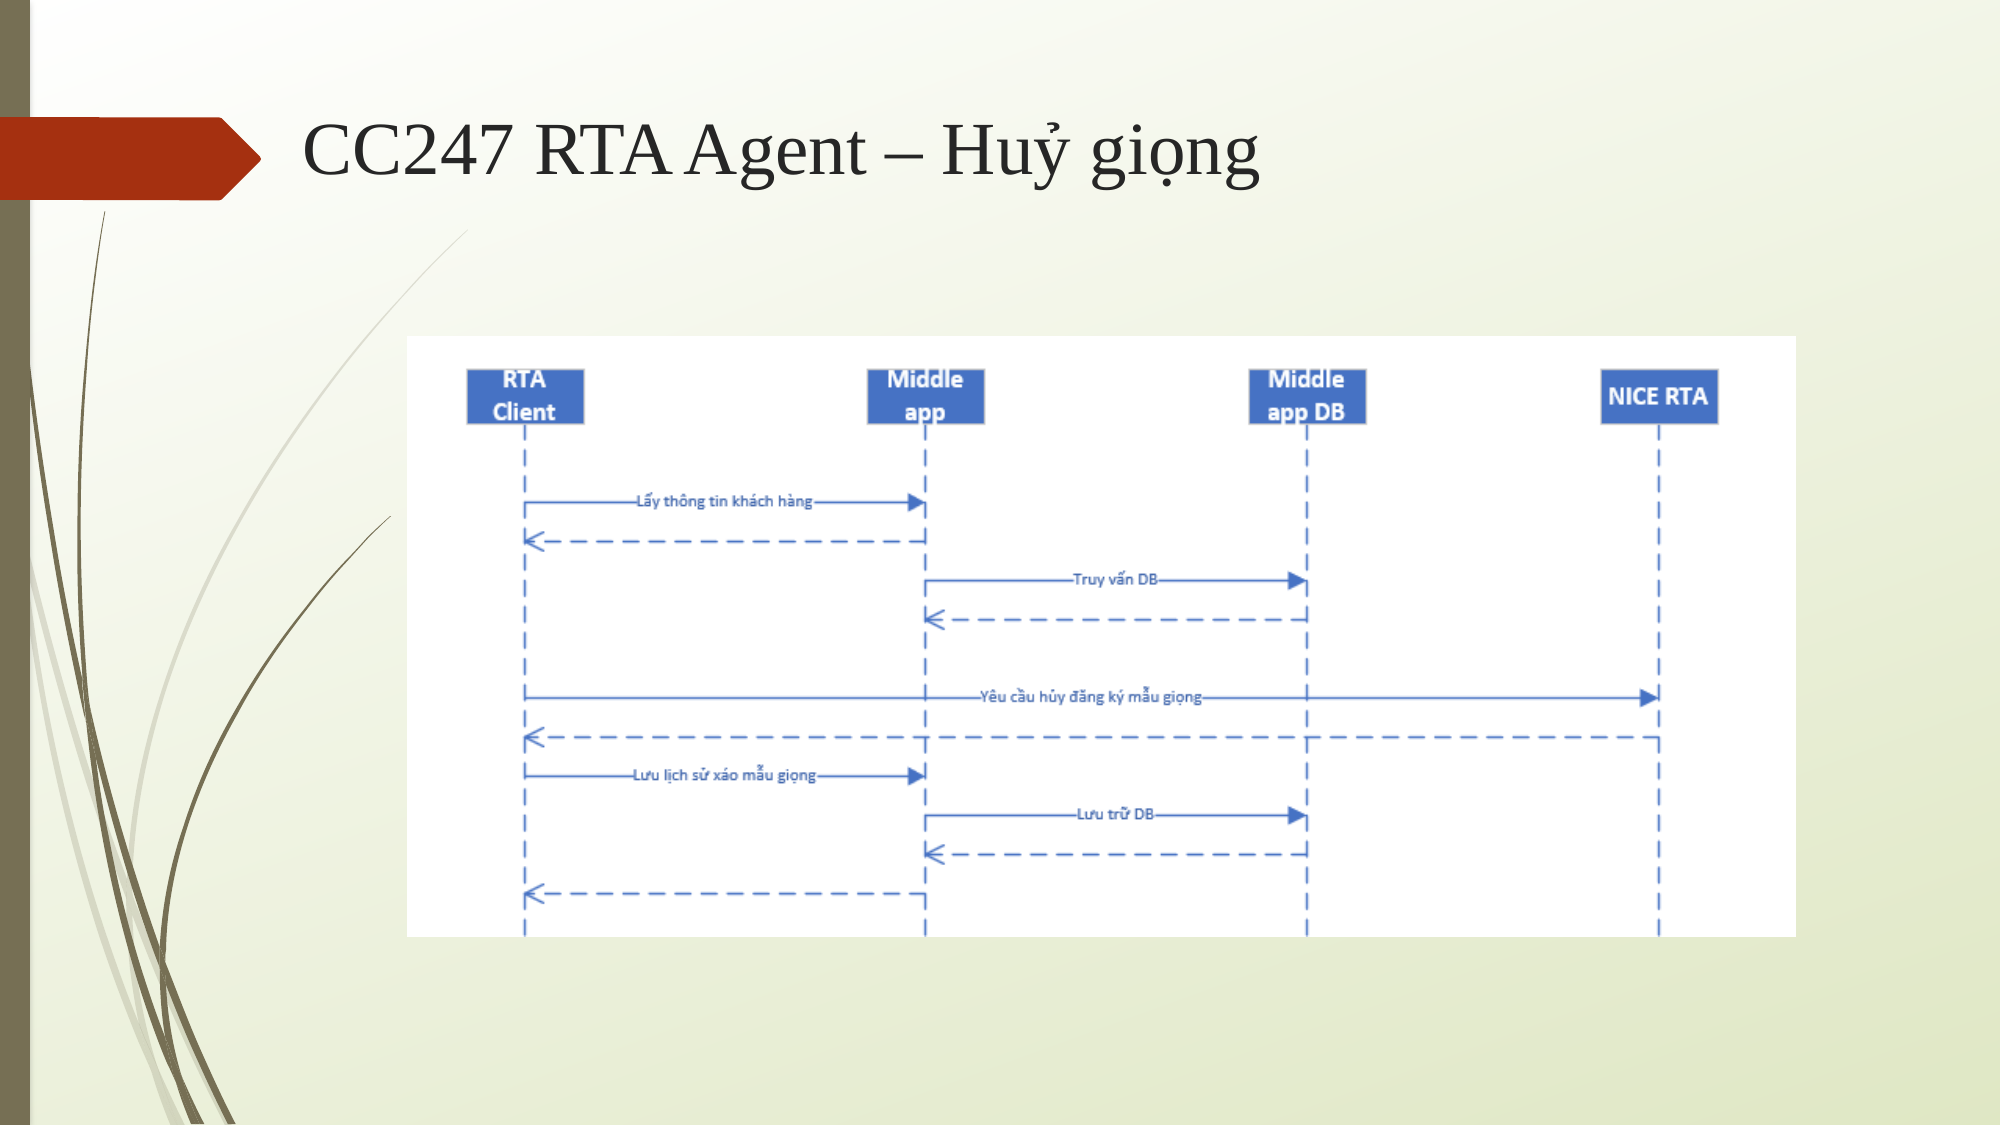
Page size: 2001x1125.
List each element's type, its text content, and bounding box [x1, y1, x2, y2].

title CC247 RTA Agent – Huỷ giọng [287, 91, 1750, 303]
picture [407, 336, 1796, 937]
